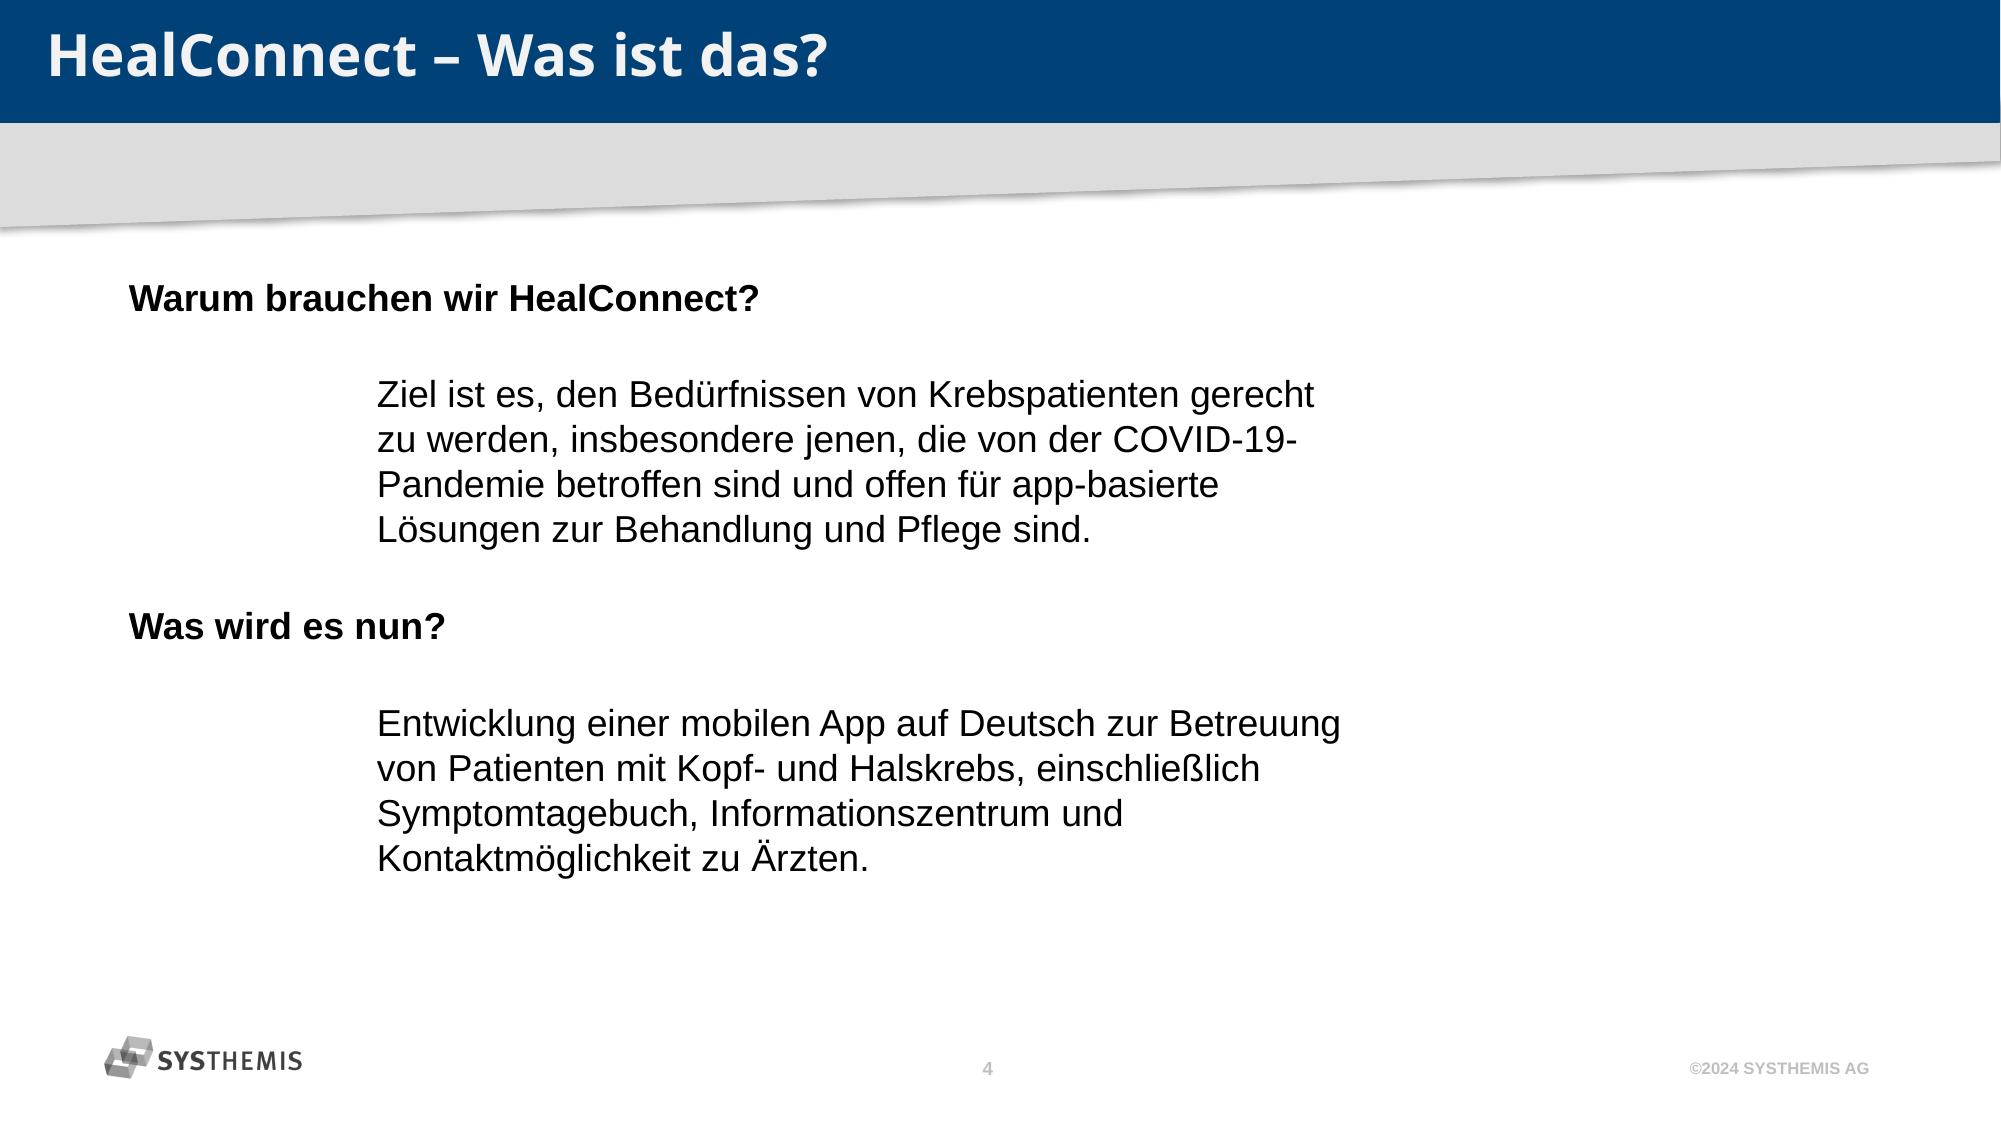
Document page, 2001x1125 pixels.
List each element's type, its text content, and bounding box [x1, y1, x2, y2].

text_box Was wird es nun? [114, 594, 1115, 655]
text_box Ziel ist es, den Bedürfnissen von Krebspatienten gerecht zu werden, insbesondere jenen, die von der COVID-19-Pandemie betroffen sind und offen für app-basierte Lösungen zur Behandlung und Pflege sind. [362, 362, 1363, 558]
list HealConnect – Was ist das? [31, 10, 1863, 118]
text_box Entwicklung einer mobilen App auf Deutsch zur Betreuung von Patienten mit Kopf- und Halskrebs, einschließlich Symptomtagebuch, Informationszentrum und Kontaktmöglichkeit zu Ärzten. [362, 691, 1363, 886]
text_box Warum brauchen wir HealConnect? [114, 266, 1115, 327]
